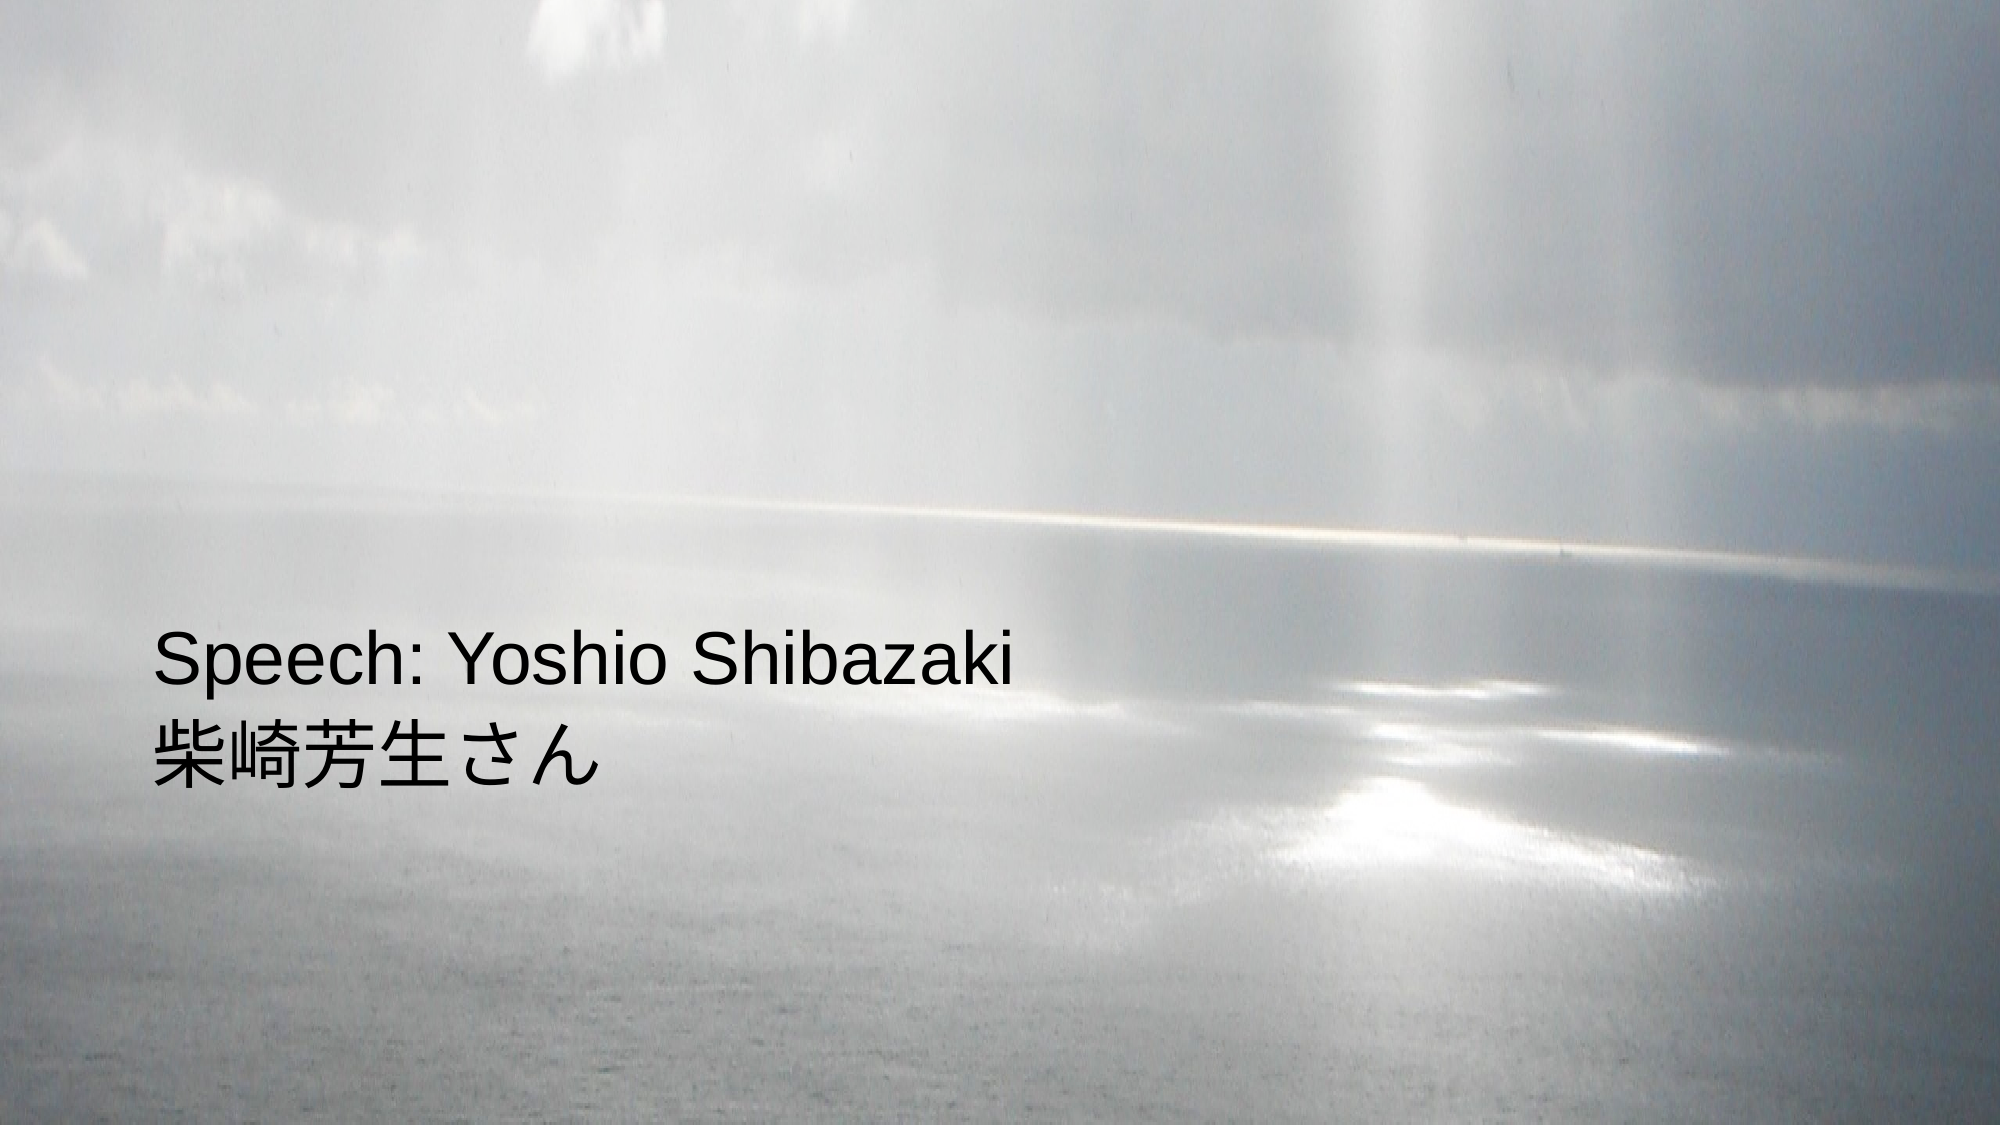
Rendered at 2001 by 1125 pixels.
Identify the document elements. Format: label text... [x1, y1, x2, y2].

picture [0, 0, 2000, 1125]
title Speech: Yoshio Shibazaki 柴崎芳生さん [137, 599, 1863, 818]
